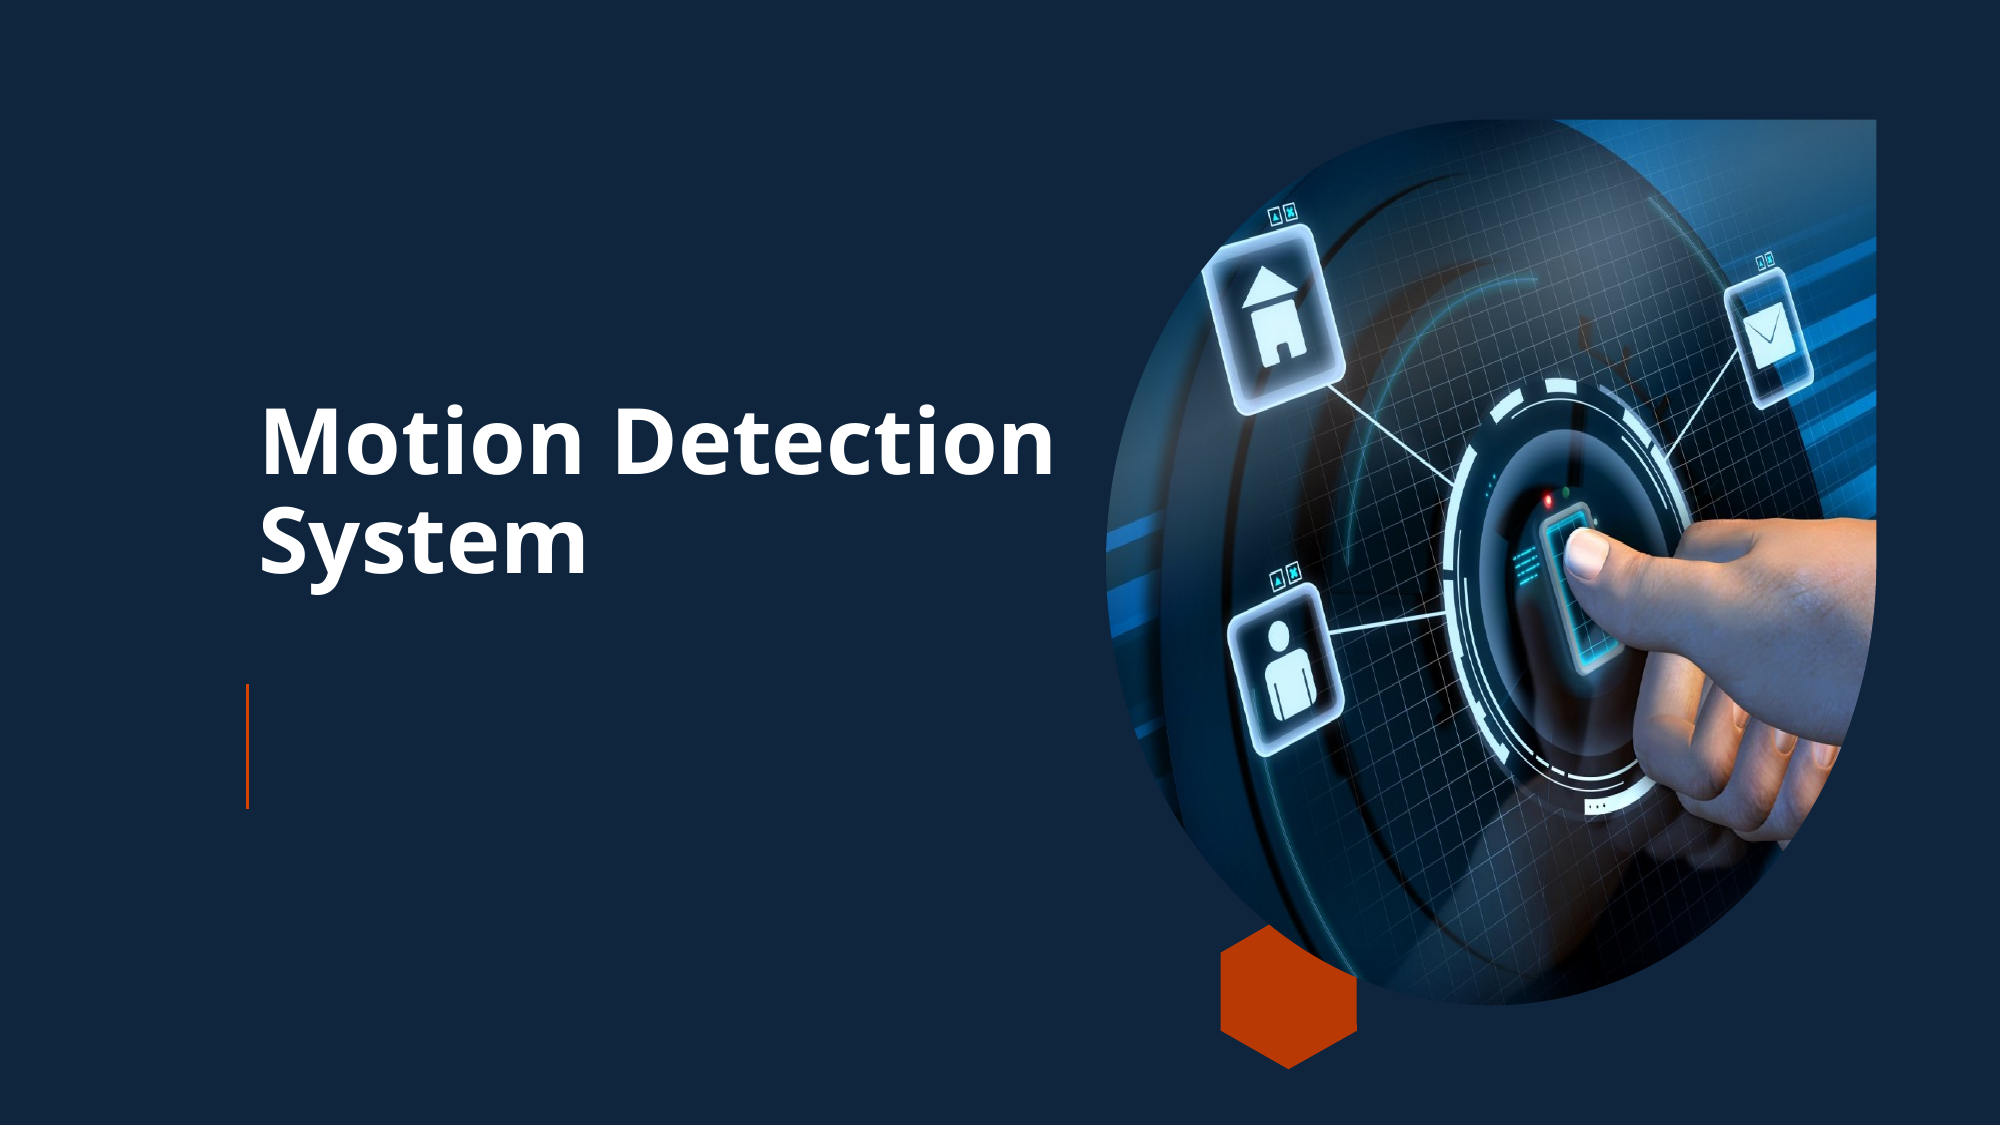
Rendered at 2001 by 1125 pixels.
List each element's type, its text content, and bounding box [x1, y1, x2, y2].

picture [1106, 119, 1877, 1006]
title Motion Detection System [243, 325, 1106, 664]
